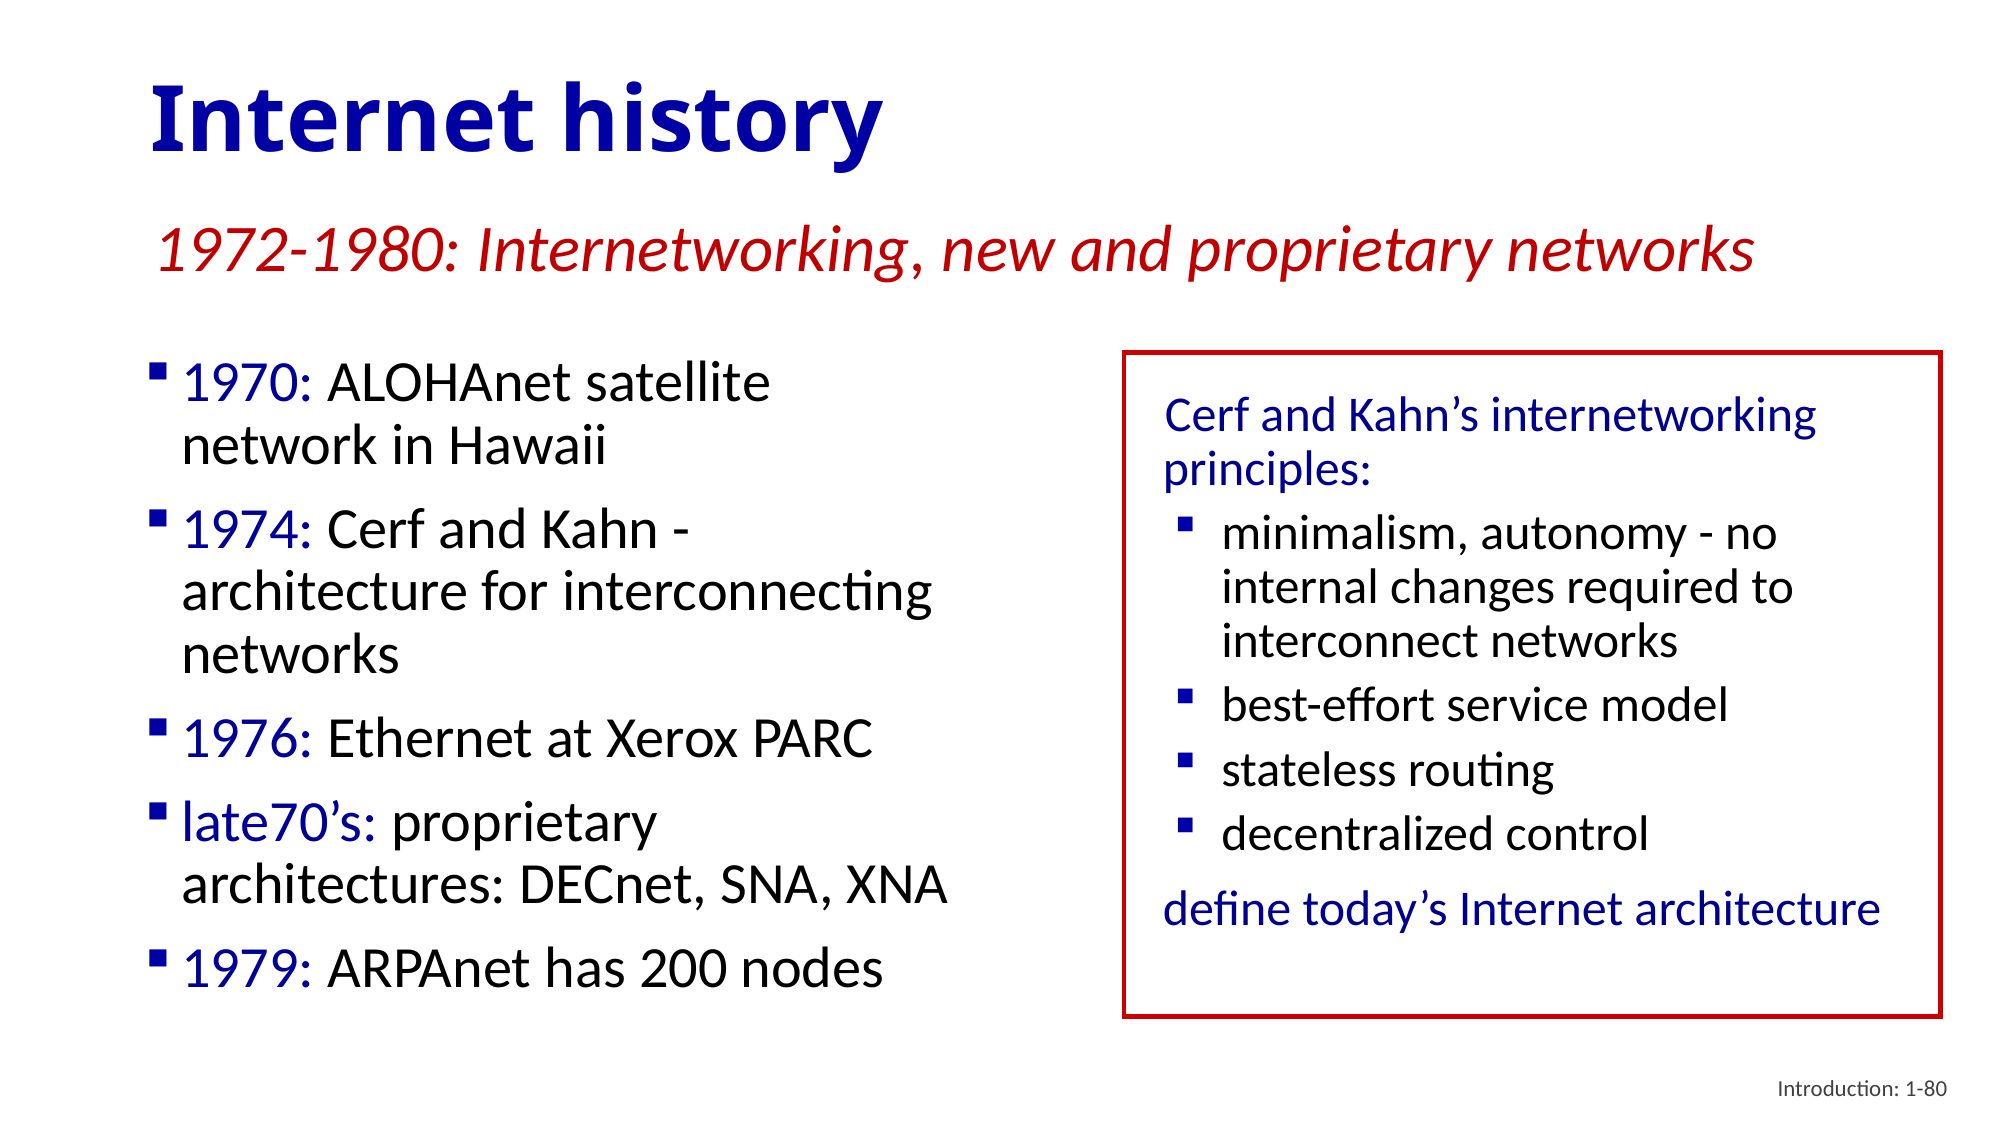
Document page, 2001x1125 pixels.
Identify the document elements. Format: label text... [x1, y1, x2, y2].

title Internet history [135, 47, 1861, 195]
text_box 1972-1980: Internetworking, new and proprietary networks [138, 197, 1772, 292]
slide_number Introduction: 1-80 [1512, 1056, 1963, 1117]
text_box 1970: ALOHAnet satellite network in Hawaii 1974: Cerf and Kahn - architecture for interconnecting networks 1976: Ethernet at Xerox PARC late70’s: proprietary architectures: DECnet, SNA, XNA 1979: ARPAnet has 200 nodes [108, 343, 975, 1057]
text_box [1123, 352, 1941, 1021]
